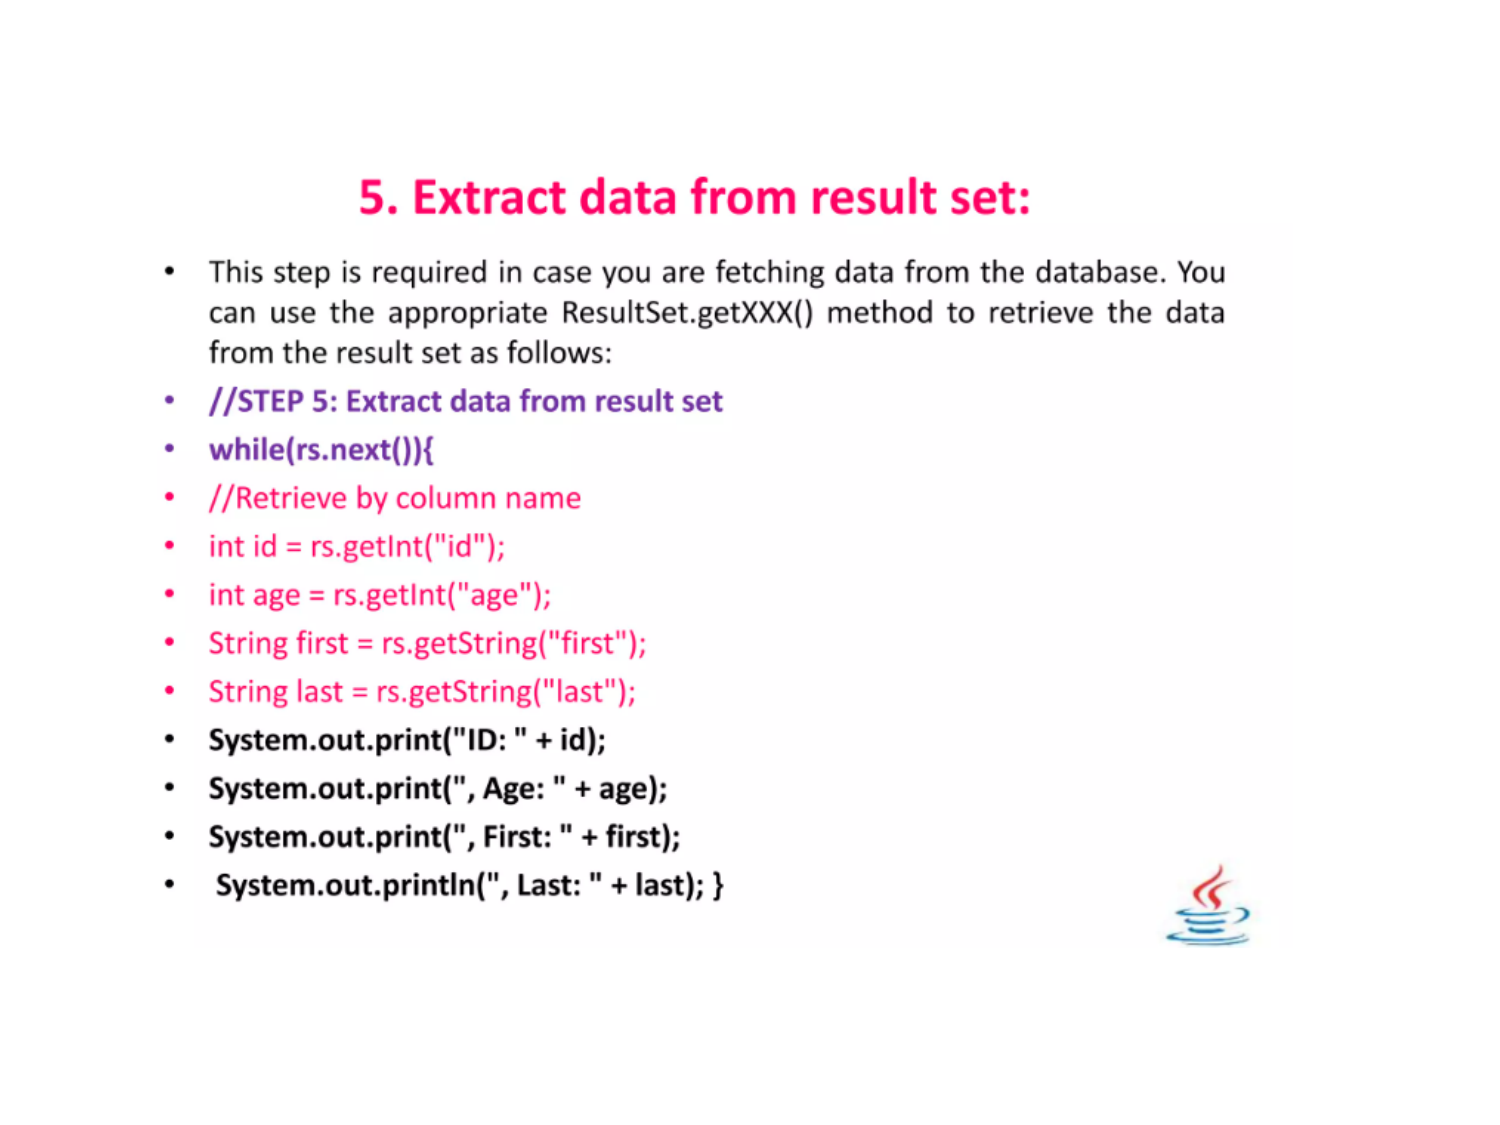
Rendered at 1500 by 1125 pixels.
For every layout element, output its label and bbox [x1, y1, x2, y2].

list [74, 137, 1293, 948]
